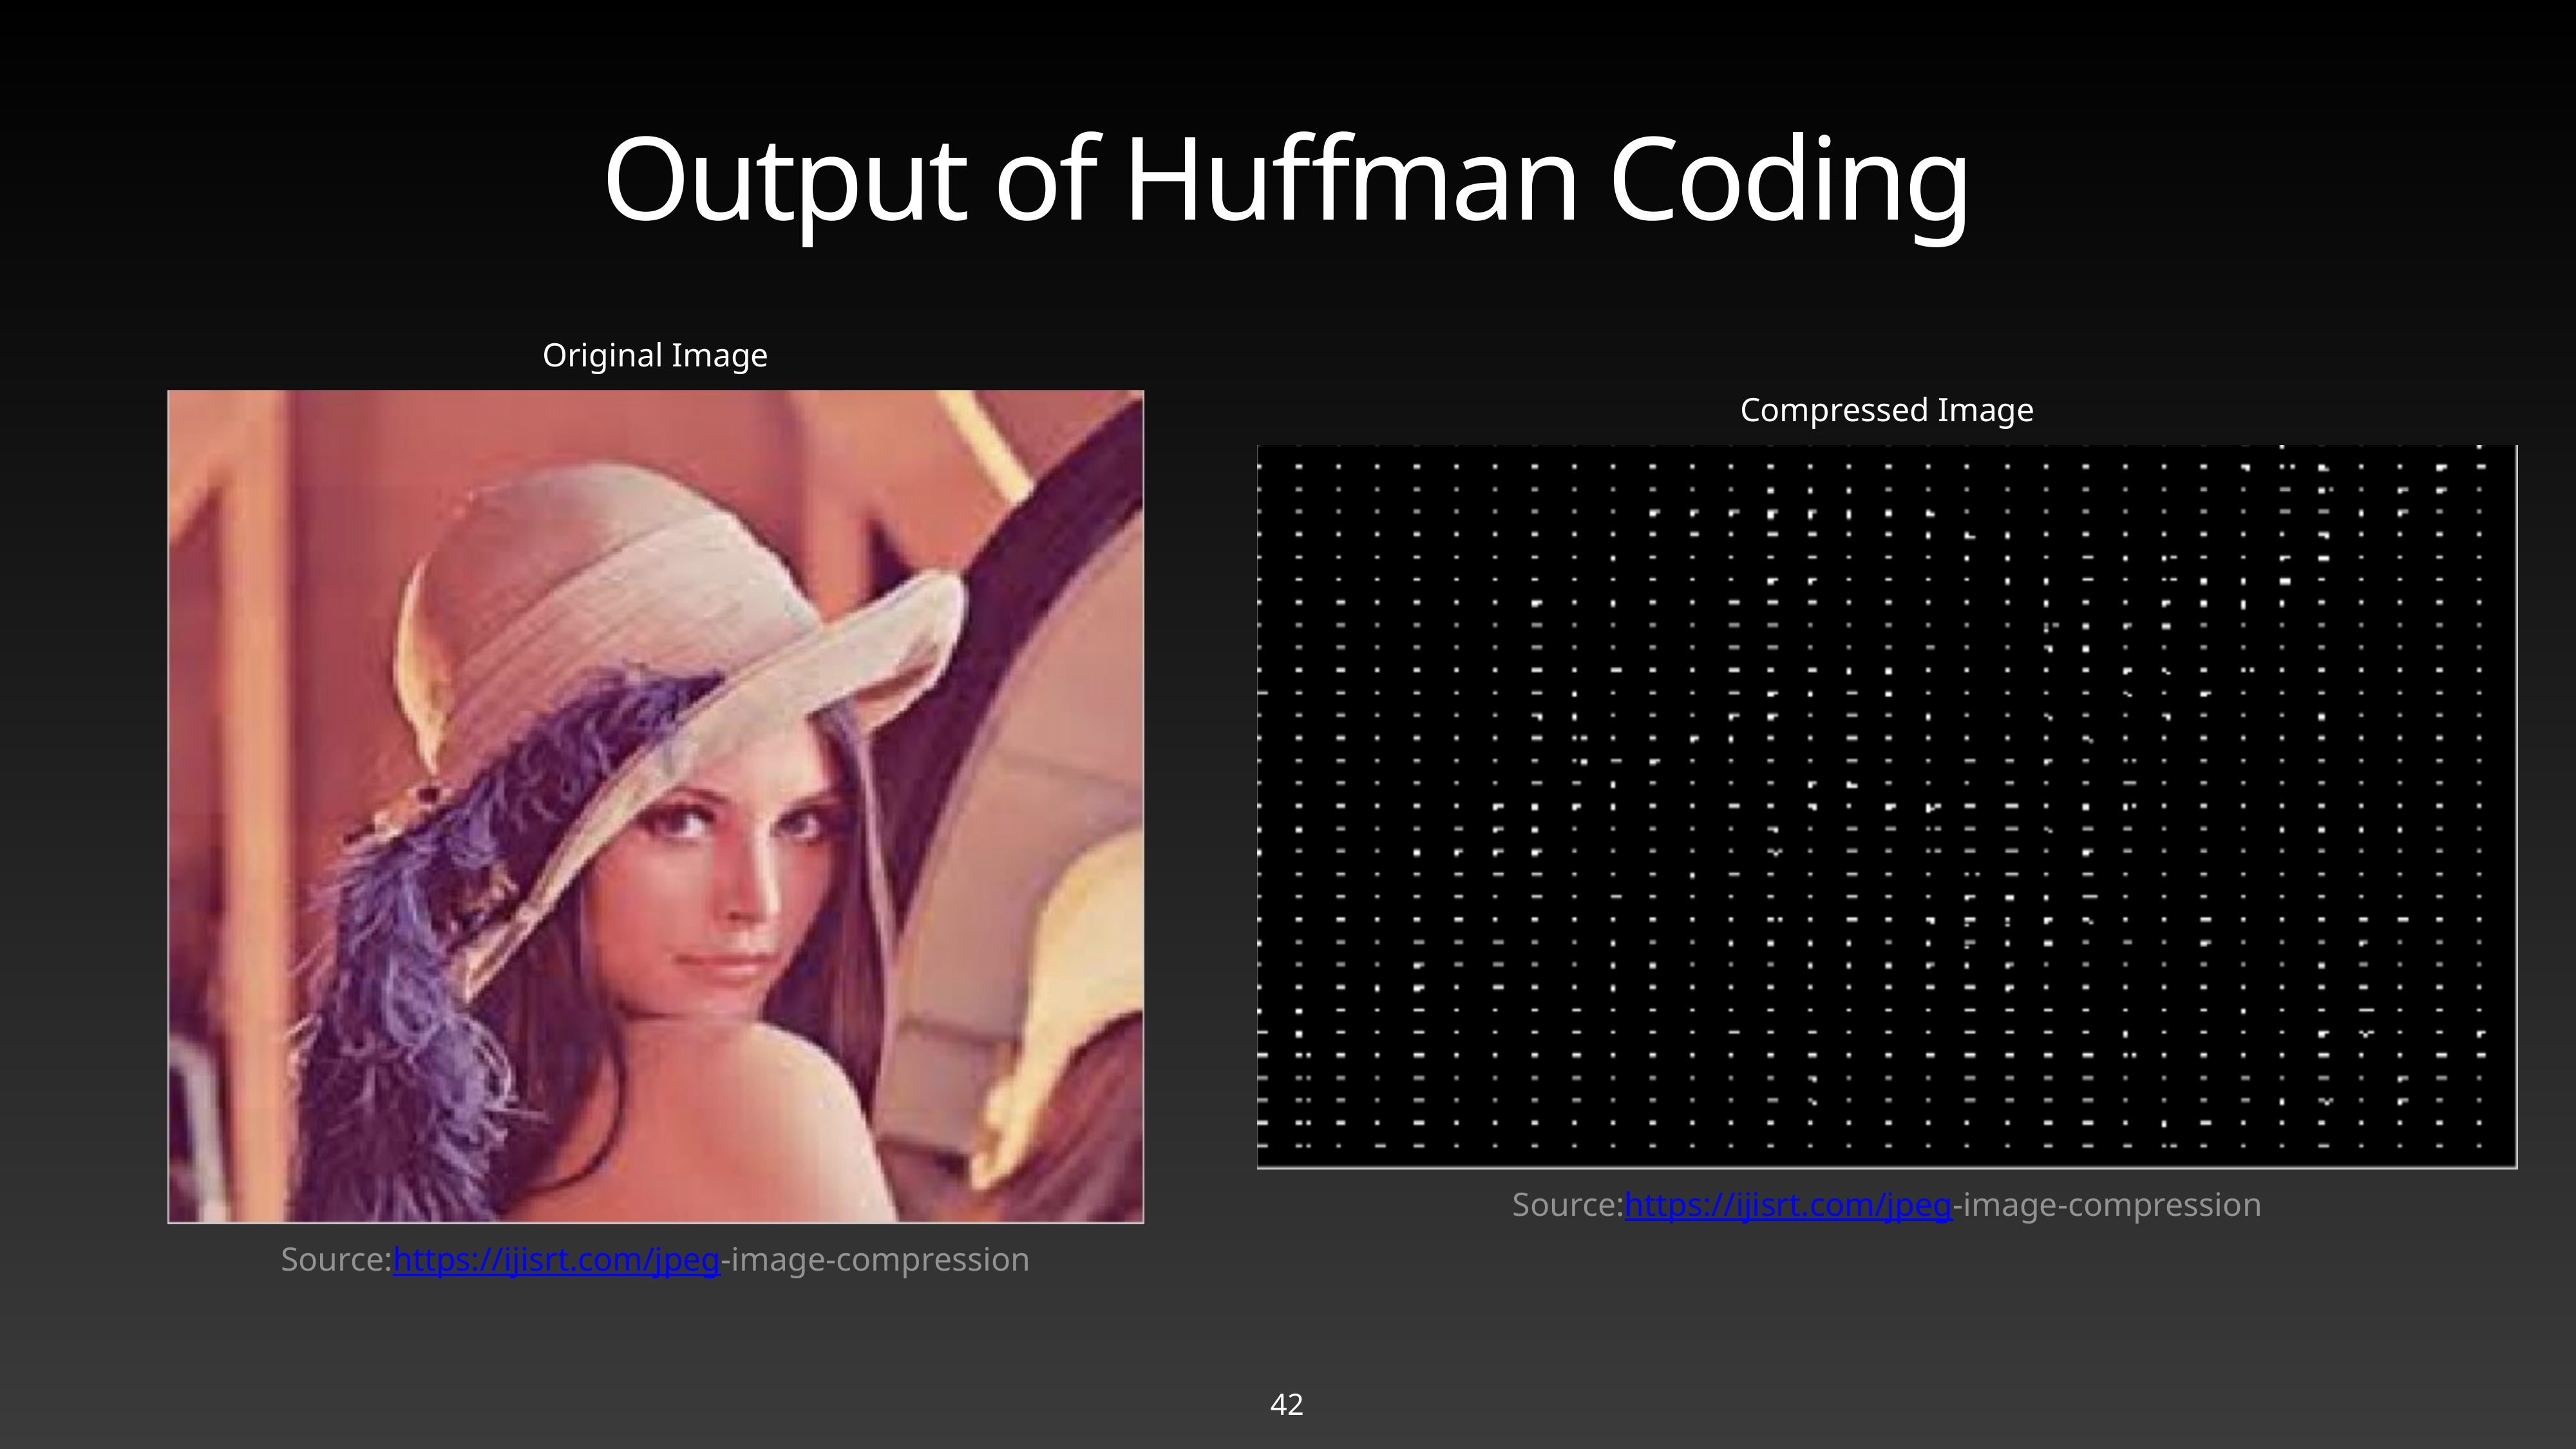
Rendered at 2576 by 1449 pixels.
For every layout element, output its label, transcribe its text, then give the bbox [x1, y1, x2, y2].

text_box Original Image [167, 327, 1144, 380]
picture [167, 390, 1144, 1225]
slide_number 42 [1264, 1381, 1311, 1432]
text_box Source:https://ijisrt.com/jpeg-image-compression [1257, 1180, 2518, 1232]
picture [1257, 445, 2518, 1170]
text_box Source:https://ijisrt.com/jpeg-image-compression [167, 1235, 1144, 1287]
title Output of Huffman Coding [133, 85, 2443, 251]
text_box Compressed Image [1257, 383, 2518, 435]
